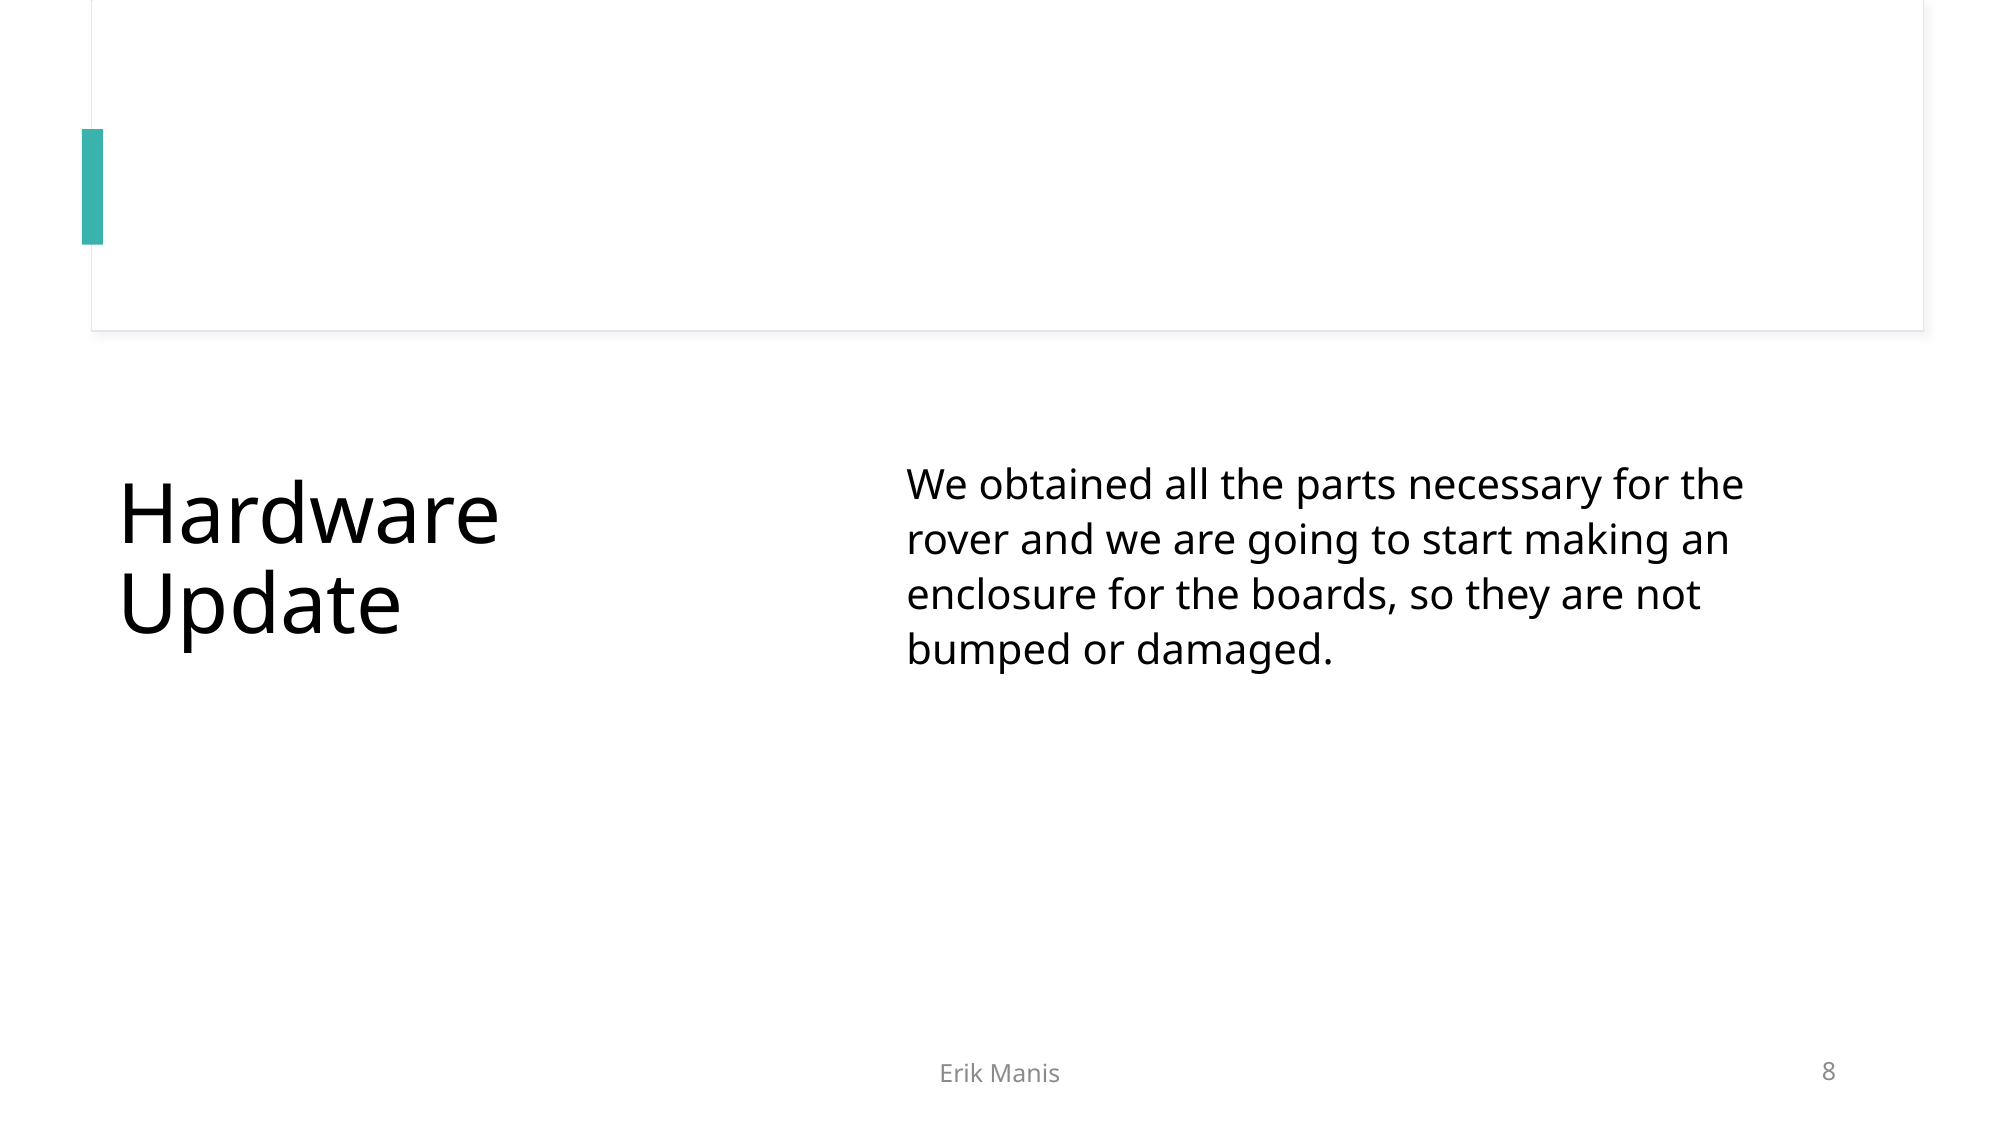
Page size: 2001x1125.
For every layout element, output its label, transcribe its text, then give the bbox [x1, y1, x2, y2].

list We obtained all the parts necessary for the rover and we are going to start making an enclosure for the boards, so they are not bumped or damaged. [891, 153, 1862, 972]
footer Erik Manis [662, 1042, 1338, 1103]
slide_number 8 [1401, 1042, 1851, 1103]
title Hardware Update [101, 190, 693, 933]
